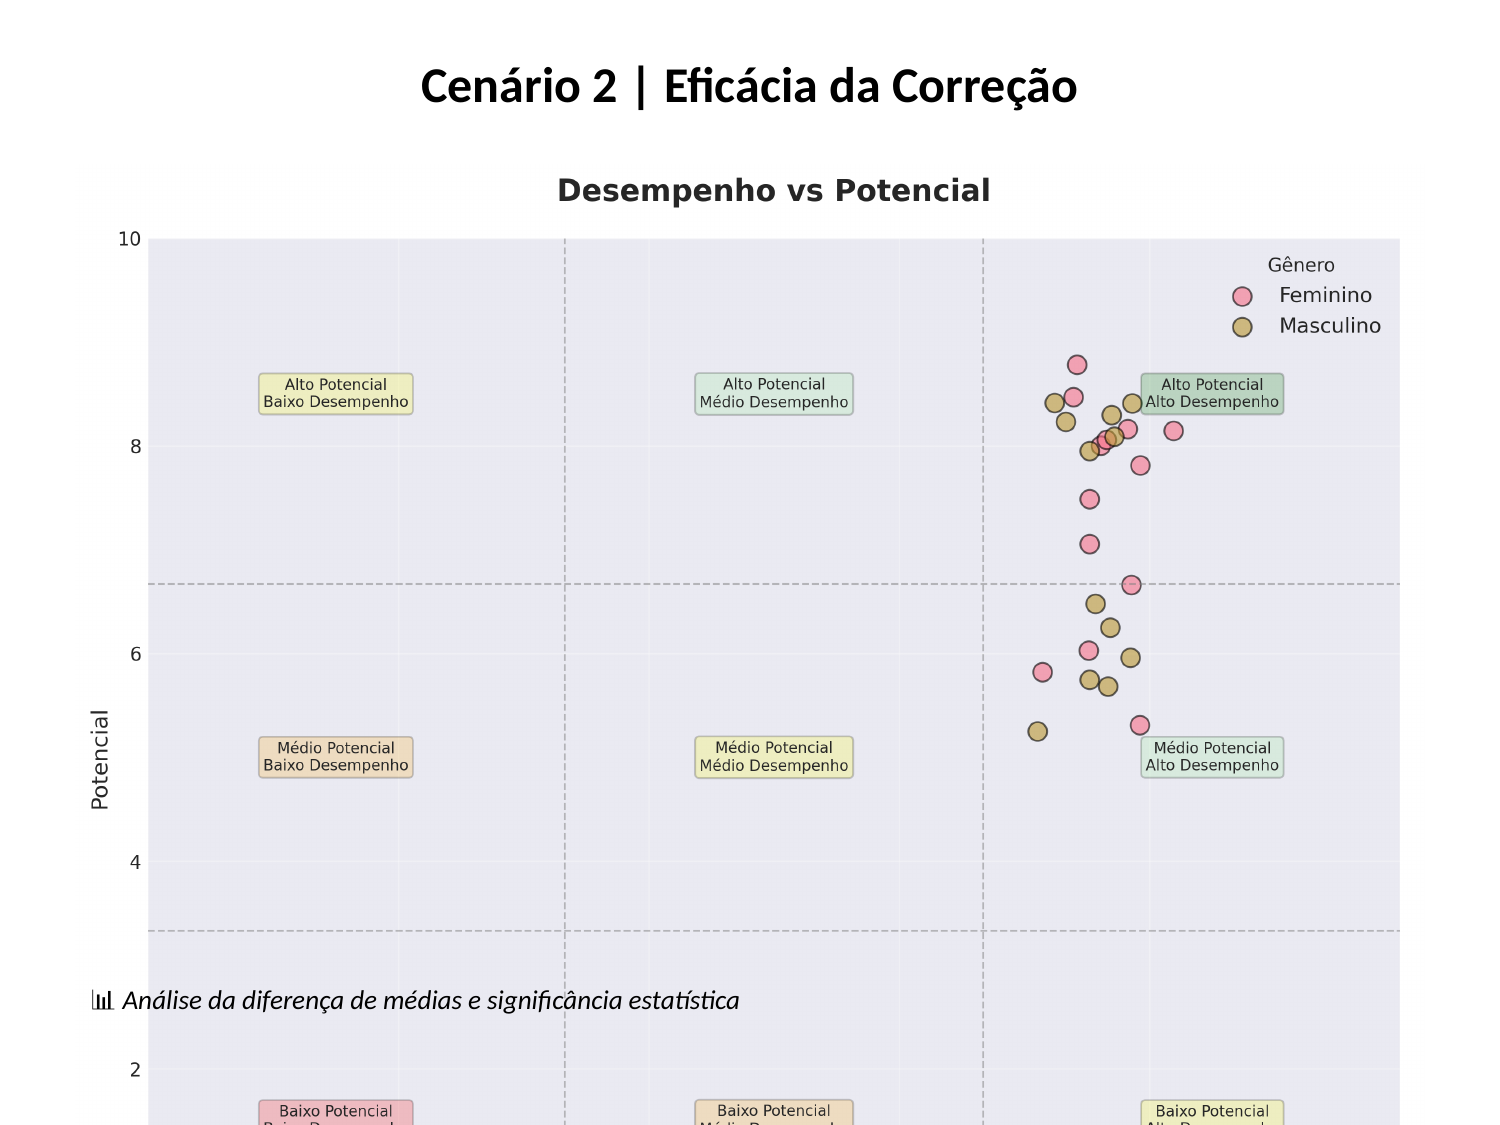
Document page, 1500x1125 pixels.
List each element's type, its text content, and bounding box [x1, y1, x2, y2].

picture [74, 164, 1426, 1125]
text_box Cenário 2 | Eficácia da Correção [406, 44, 1094, 120]
